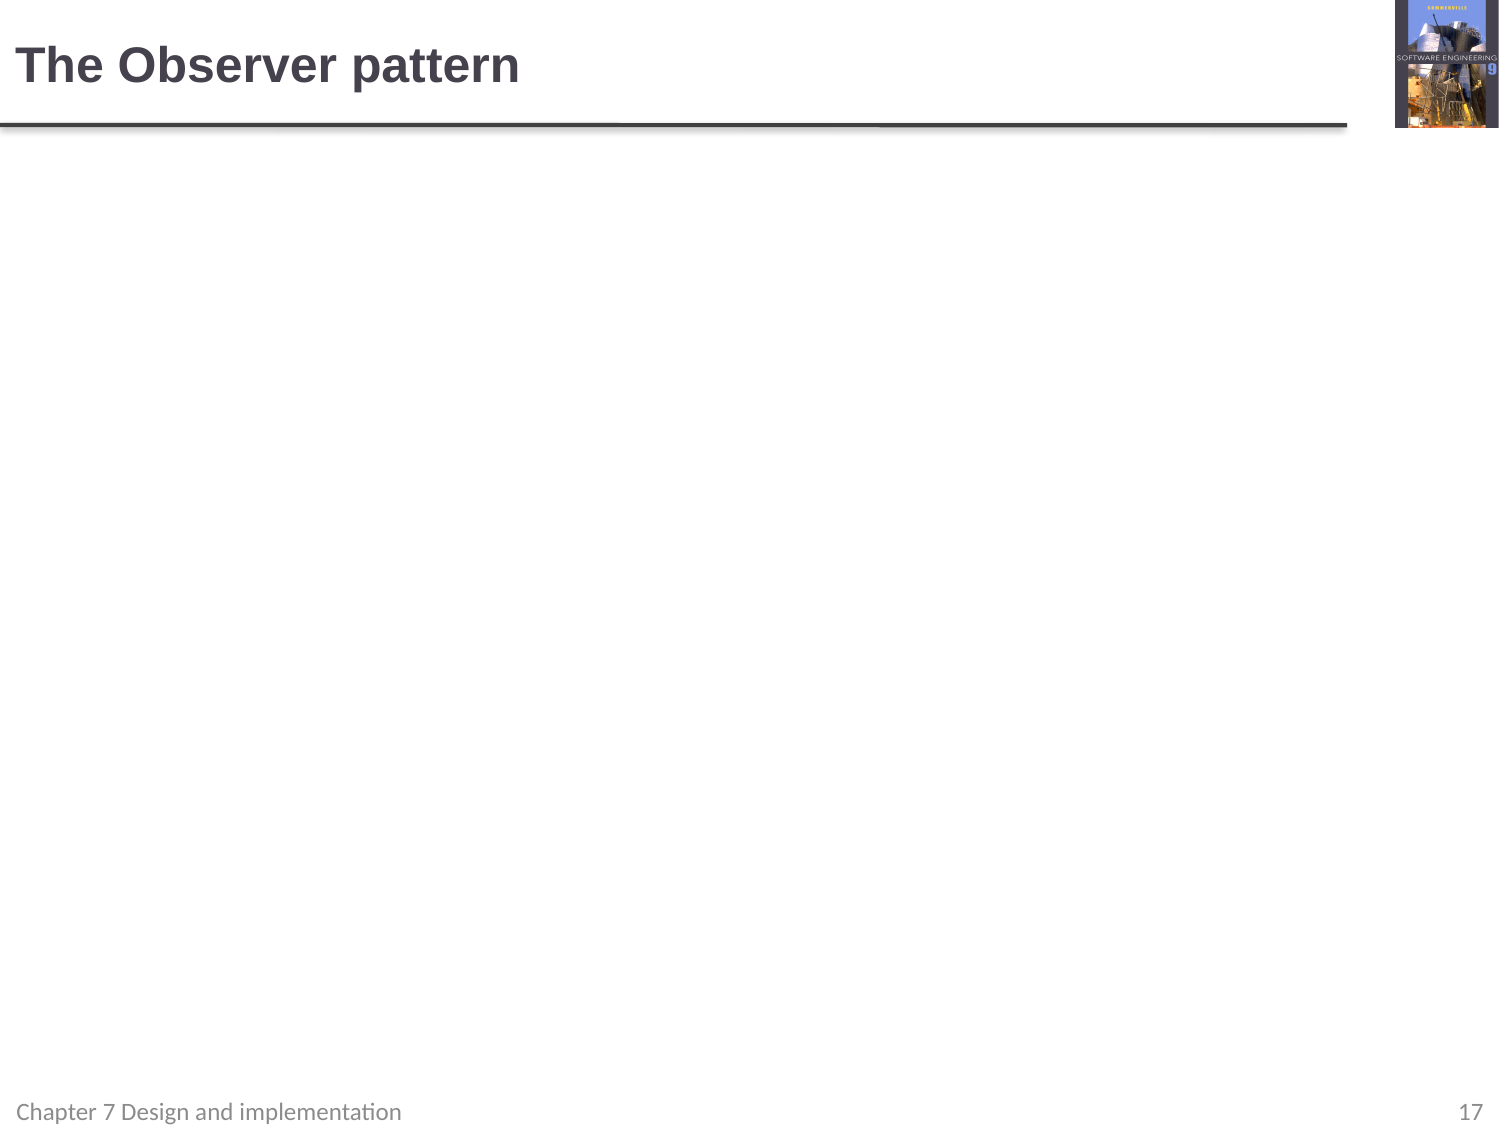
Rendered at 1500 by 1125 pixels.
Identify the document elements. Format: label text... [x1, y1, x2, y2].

picture [1395, 0, 1499, 128]
slide_number 17 [1148, 1095, 1499, 1125]
footer Chapter 7 Design and implementation [1, 1095, 477, 1125]
title The Observer pattern [0, 0, 1397, 126]
